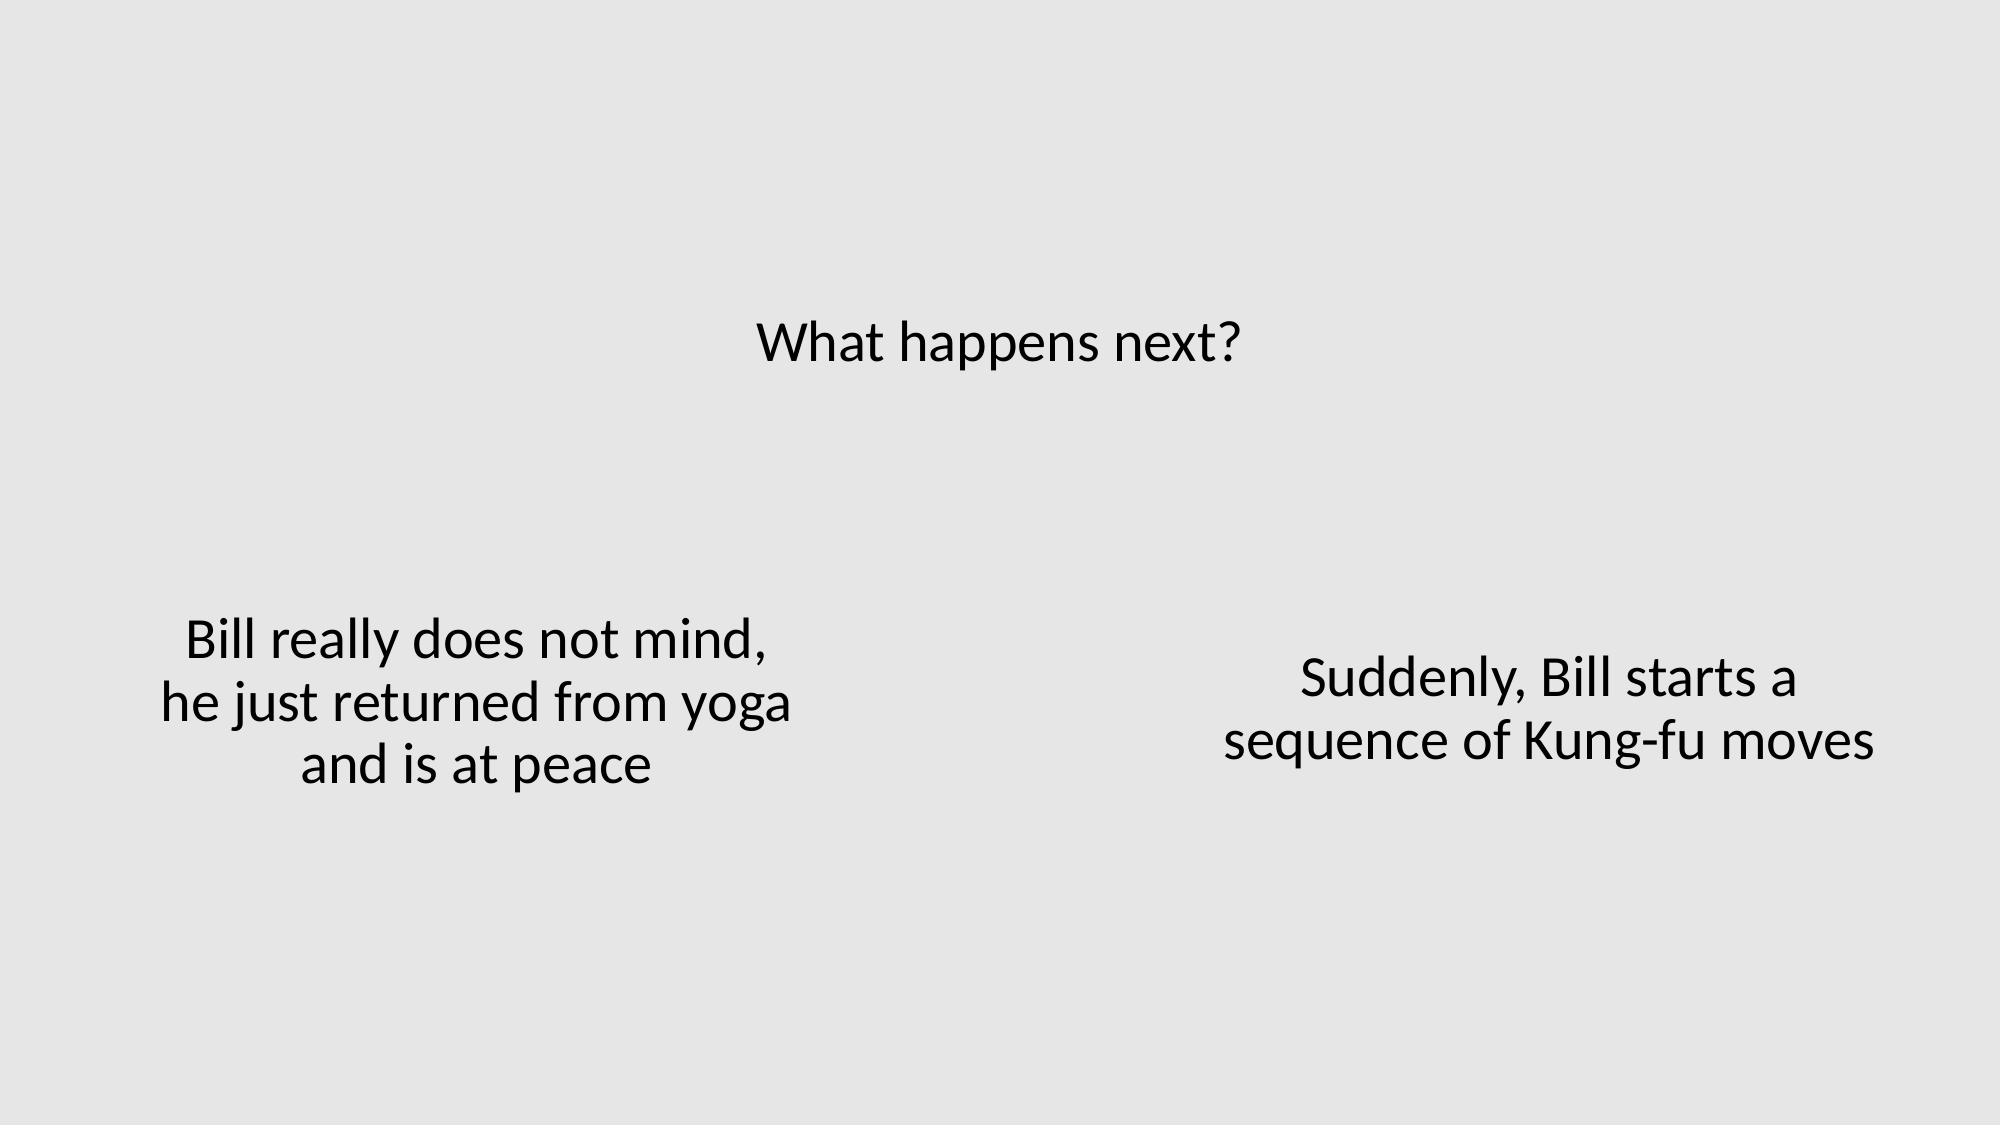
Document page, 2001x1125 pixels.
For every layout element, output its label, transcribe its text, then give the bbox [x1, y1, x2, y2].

list What happens next? [137, 303, 1863, 419]
text_box Bill really does not mind, he just returned from yoga and is at peace [137, 600, 817, 862]
text_box Suddenly, Bill starts a sequence of Kung-fu moves [1183, 638, 1916, 900]
